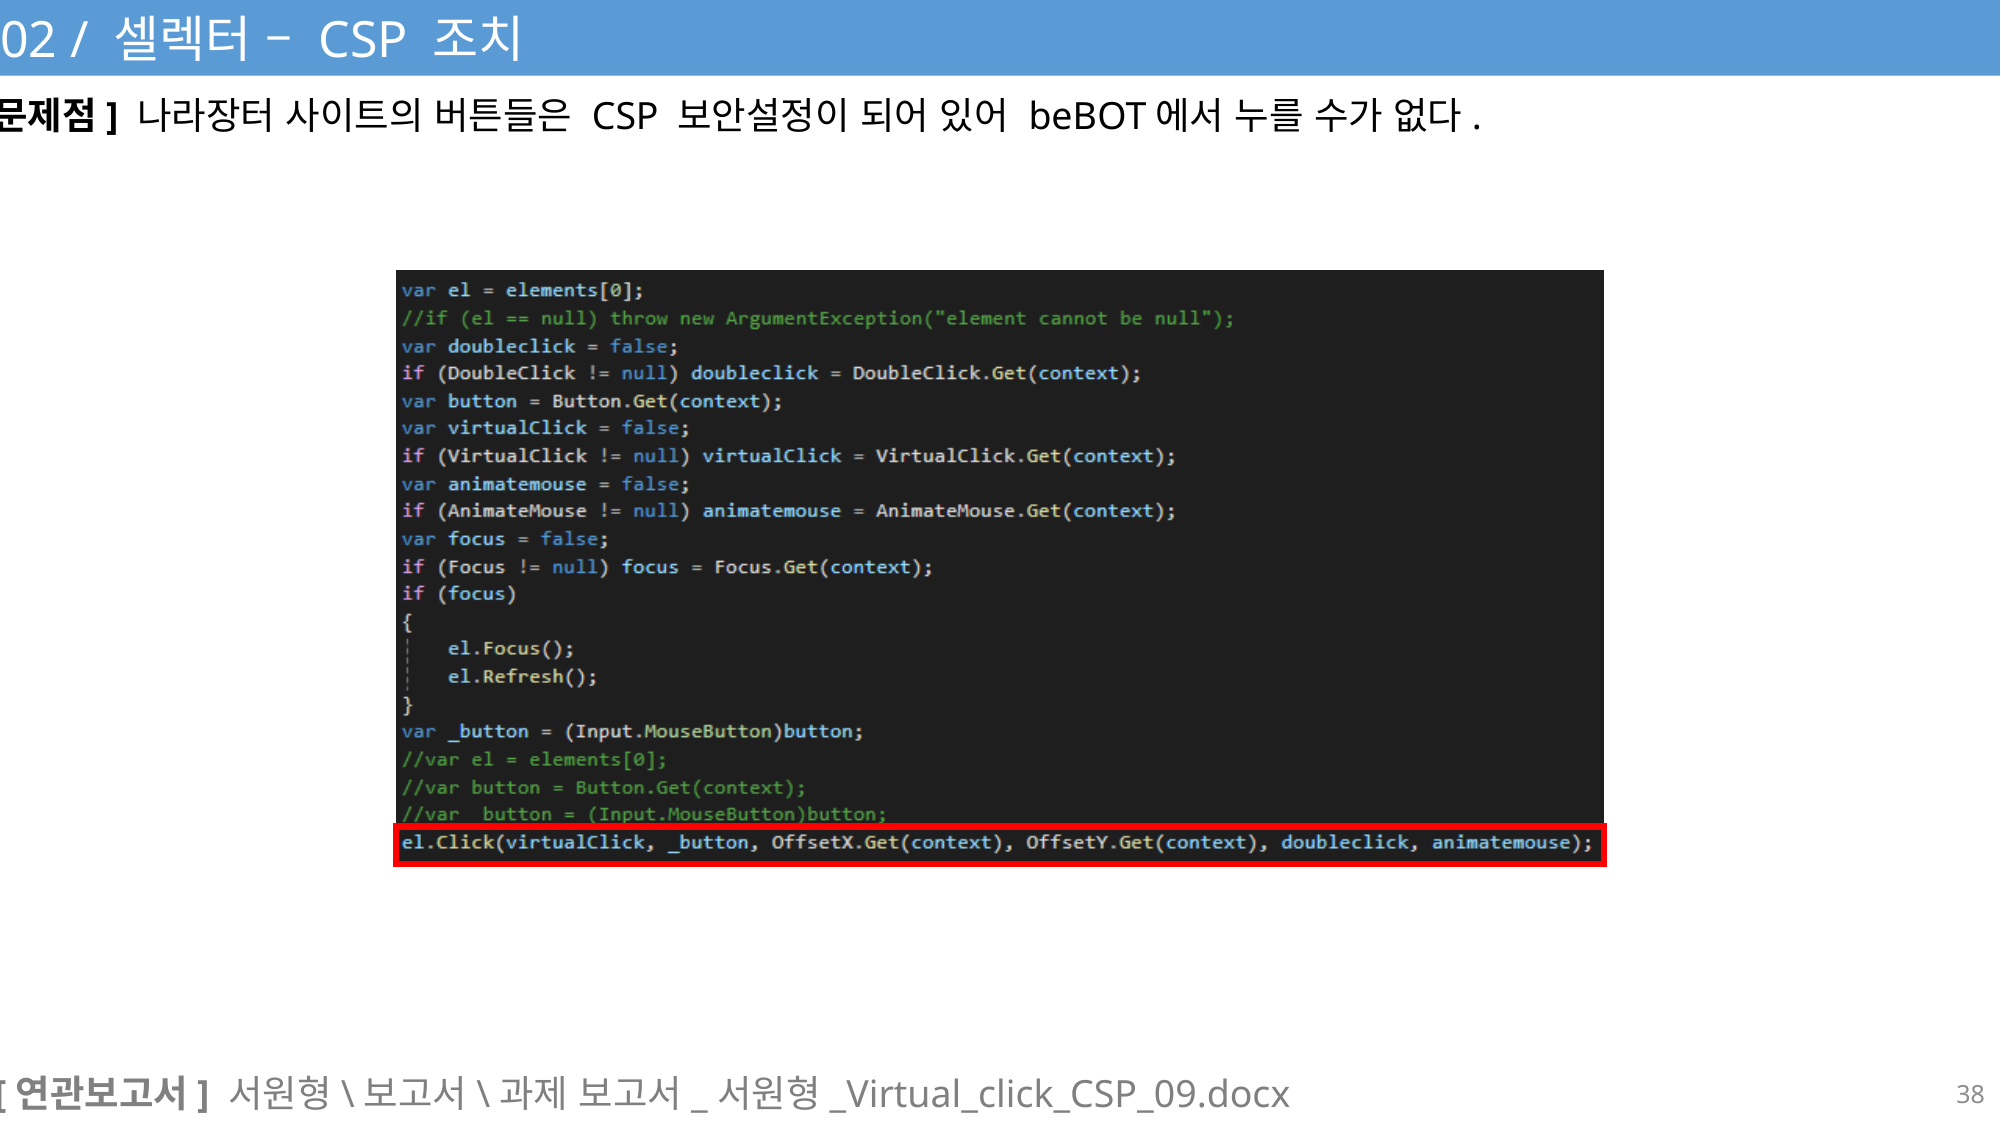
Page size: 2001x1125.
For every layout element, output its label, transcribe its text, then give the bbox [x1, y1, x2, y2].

text_box [문제점] 나라장터 사이트의 버튼들은 CSP 보안설정이 되어 있어 beBOT에서 누를 수가 없다. [0, 84, 1497, 145]
text_box [연관보고서] 서원형\보고서\과제 보고서_서원형_Virtual_click_CSP_09.docx [0, 1062, 1306, 1123]
picture [395, 270, 1604, 866]
text_box [0, 0, 2000, 77]
slide_number 38 [1550, 1065, 2000, 1125]
text_box 02 / 셀렉터 – CSP 조치 [0, 0, 540, 75]
